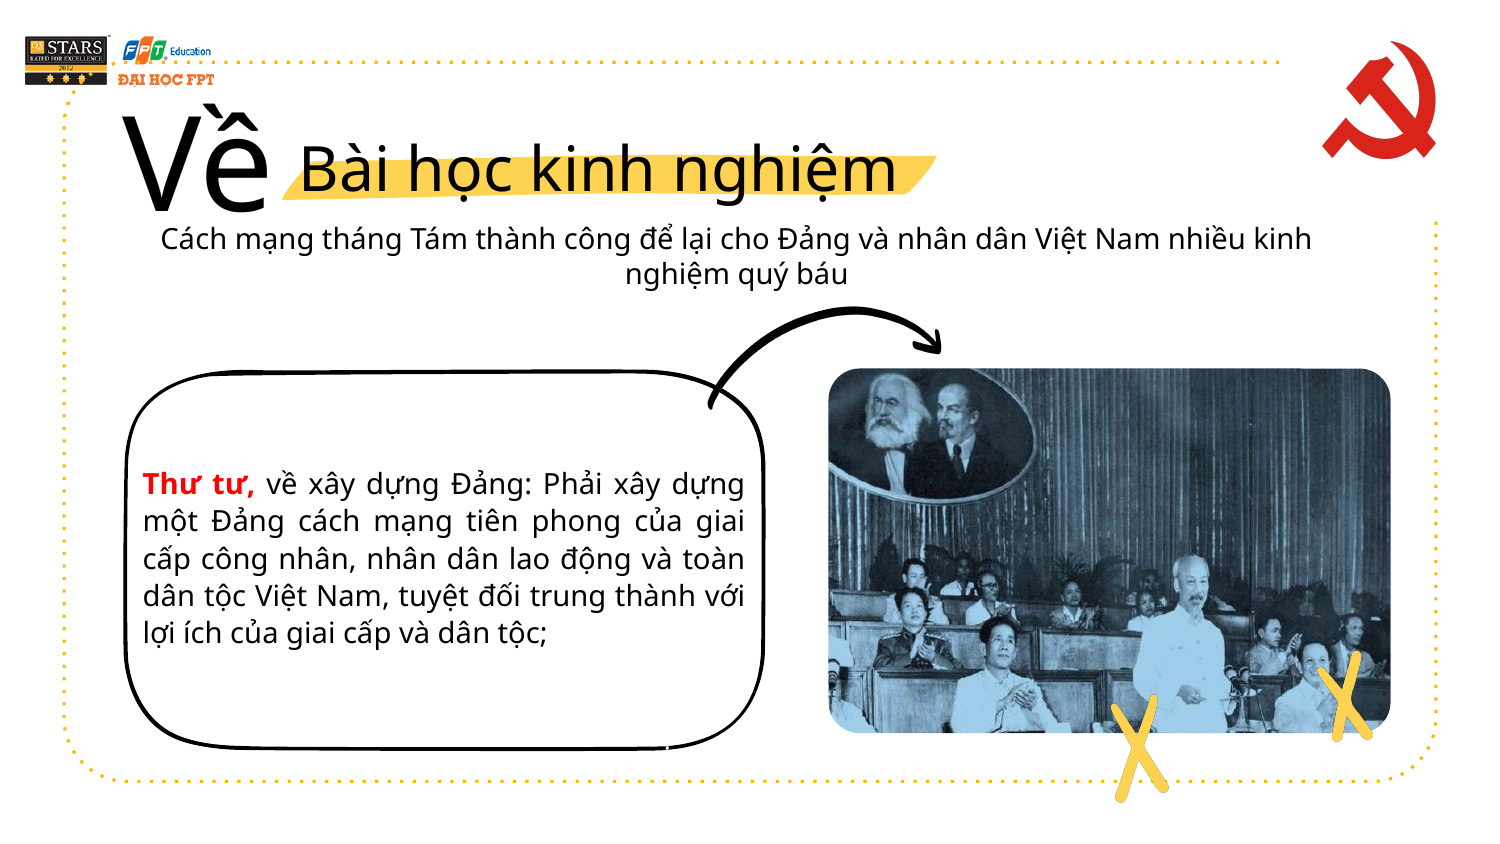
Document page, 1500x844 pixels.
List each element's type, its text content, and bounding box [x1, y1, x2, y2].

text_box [281, 154, 937, 201]
text_box Về [122, 92, 533, 220]
text_box Cách mạng tháng Tám thành công để lại cho Đảng và nhân dân Việt Nam nhiều kinh nghiệm quý báu [108, 220, 1366, 291]
picture [25, 35, 214, 87]
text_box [122, 368, 766, 753]
picture [692, 291, 1391, 803]
text_box Bài học kinh nghiệm [533, 104, 977, 204]
picture [1322, 41, 1436, 159]
